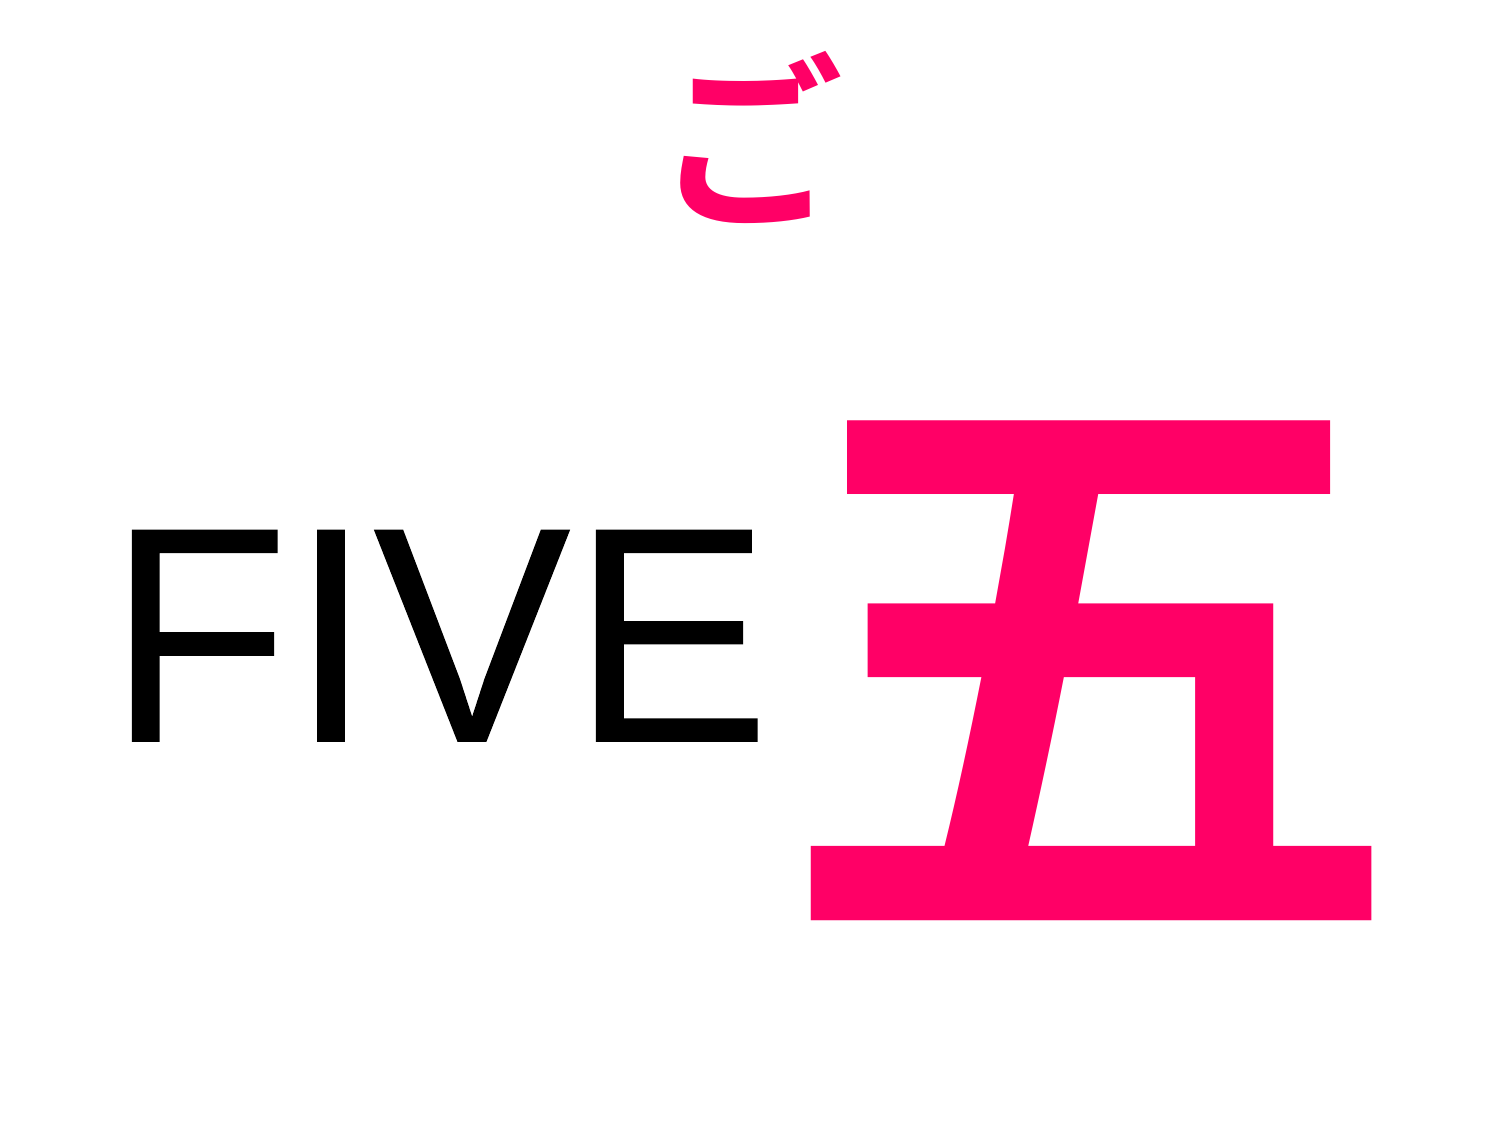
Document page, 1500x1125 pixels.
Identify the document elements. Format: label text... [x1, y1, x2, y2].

list 五 [762, 262, 1425, 1005]
title ご [75, 45, 1425, 233]
